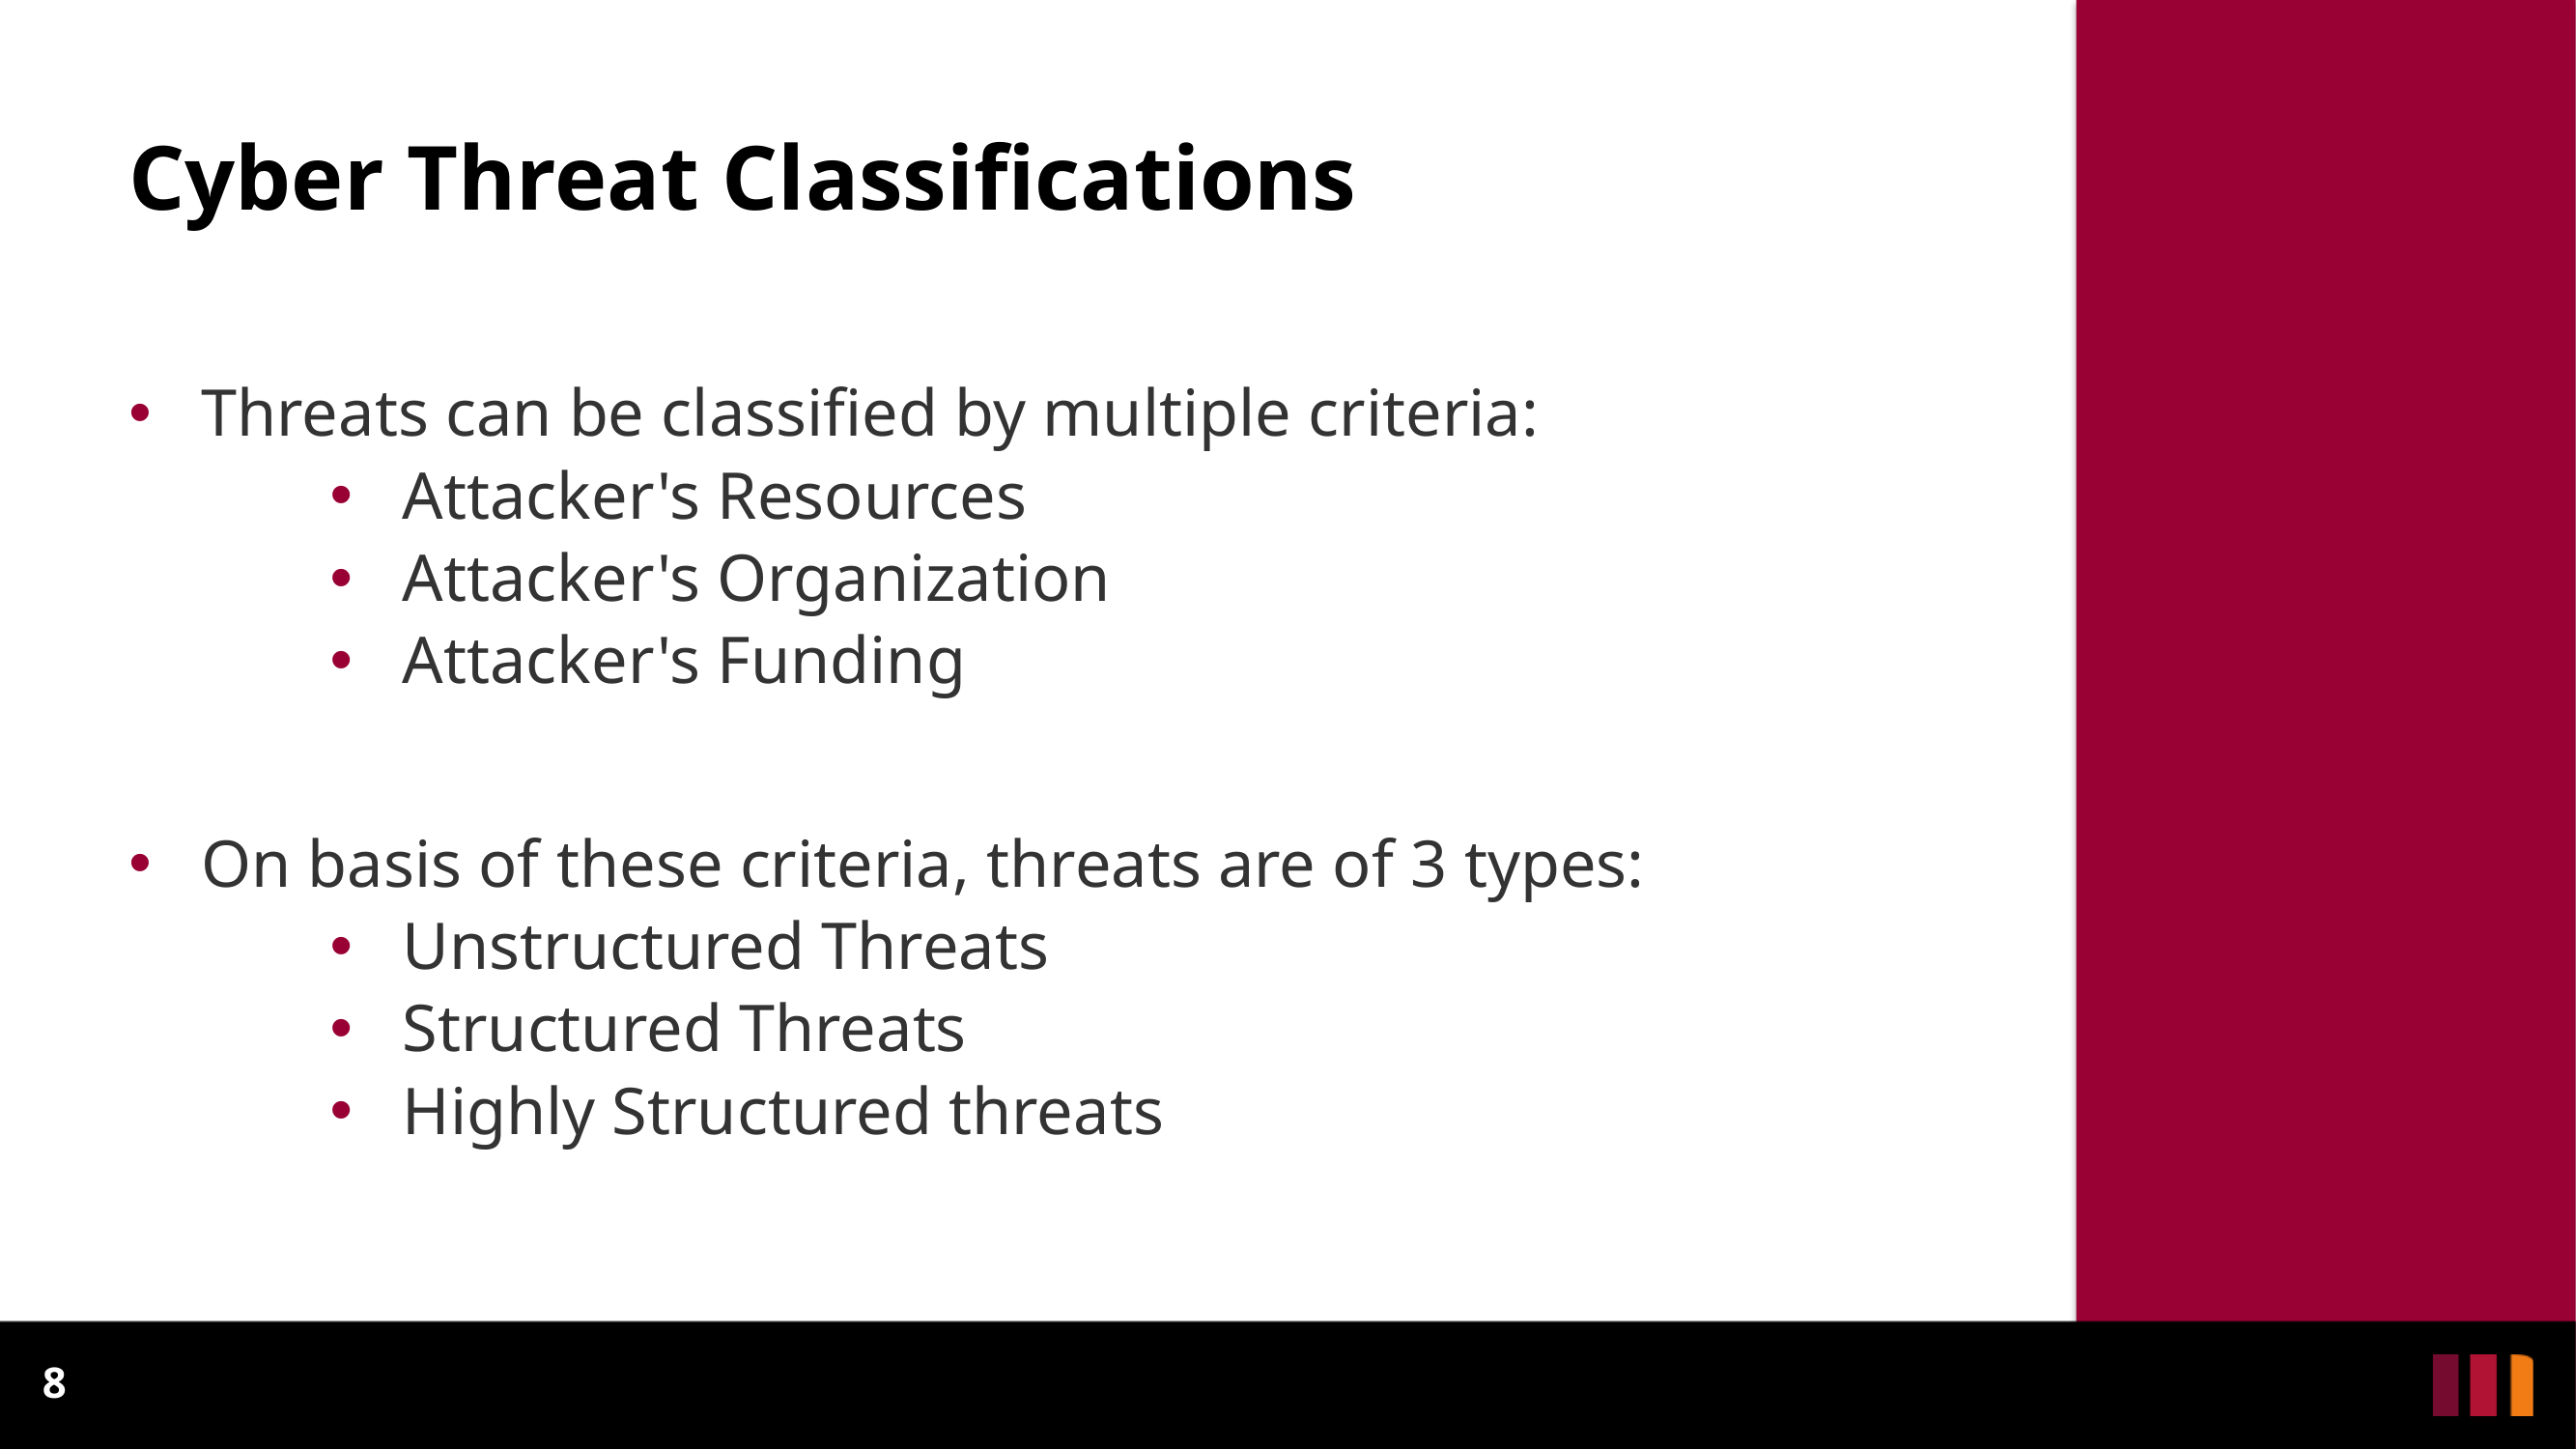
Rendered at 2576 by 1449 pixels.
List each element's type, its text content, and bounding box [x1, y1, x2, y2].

list Threats can be classified by multiple criteria: Attacker's Resources Attacker's Organization Attacker's Funding On basis of these criteria, threats are of 3 types: Unstructured Threats Structured Threats Highly Structured threats [128, 381, 1969, 1195]
slide_number 8 [42, 1346, 127, 1424]
title Cyber Threat Classifications [128, 122, 1859, 334]
